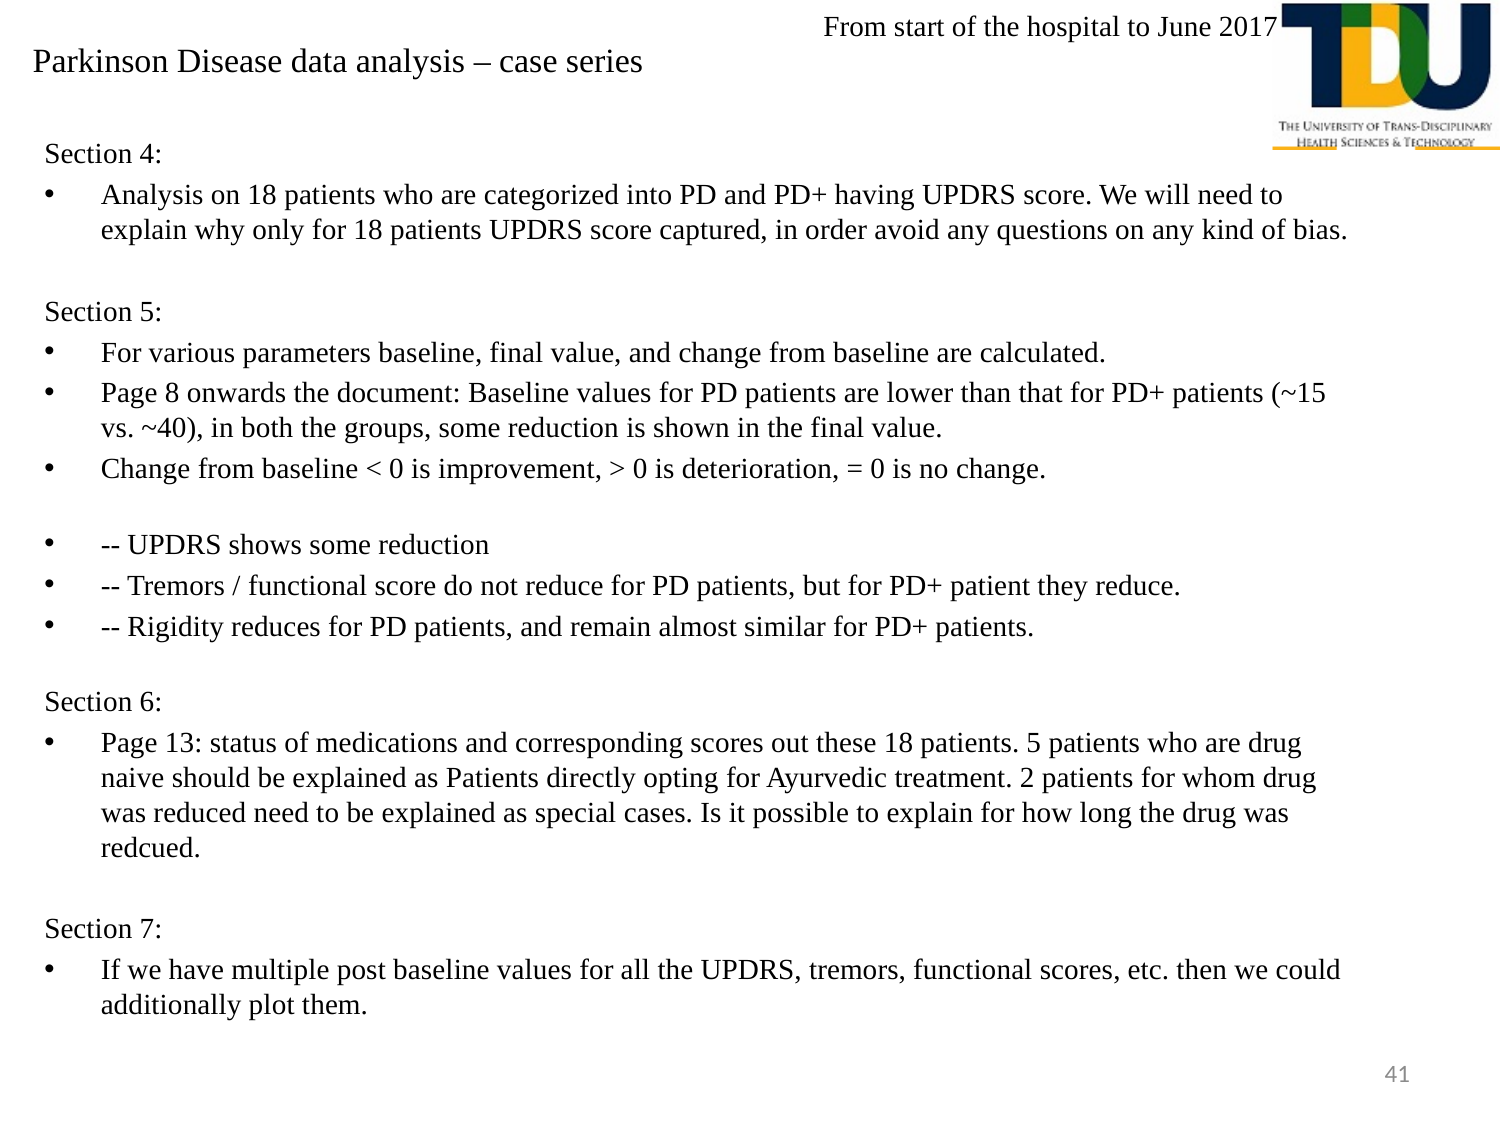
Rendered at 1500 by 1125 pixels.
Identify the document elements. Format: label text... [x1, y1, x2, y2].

list Section 4: Analysis on 18 patients who are categorized into PD and PD+ having UPDRS score. We will need to explain why only for 18 patients UPDRS score captured, in order avoid any questions on any kind of bias. Section 5: For various parameters baseline, final value, and change from baseline are calculated. Page 8 onwards the document: Baseline values for PD patients are lower than that for PD+ patients (~15 vs. ~40), in both the groups, some reduction is shown in the final value. Change from baseline < 0 is improvement, > 0 is deterioration, = 0 is no change. -- UPDRS shows some reduction -- Tremors / functional score do not reduce for PD patients, but for PD+ patient they reduce. -- Rigidity reduces for PD patients, and remain almost similar for PD+ patients. Section 6: Page 13: status of medications and corresponding scores out these 18 patients. 5 patients who are drug naive should be explained as Patients directly opting for Ayurvedic treatment. 2 patients for whom drug was reduced need to be explained as special cases. Is it possible to explain for how long the drug was redcued. Section 7: If we have multiple post baseline values for all the UPDRS, tremors, functional scores, etc. then we could additionally plot them. [29, 127, 1380, 870]
slide_number 41 [1074, 1042, 1425, 1103]
title Parkinson Disease data analysis – case series [17, 19, 669, 100]
picture [1265, 0, 1500, 150]
text_box From start of the hospital to June 2017 [808, 0, 1306, 50]
